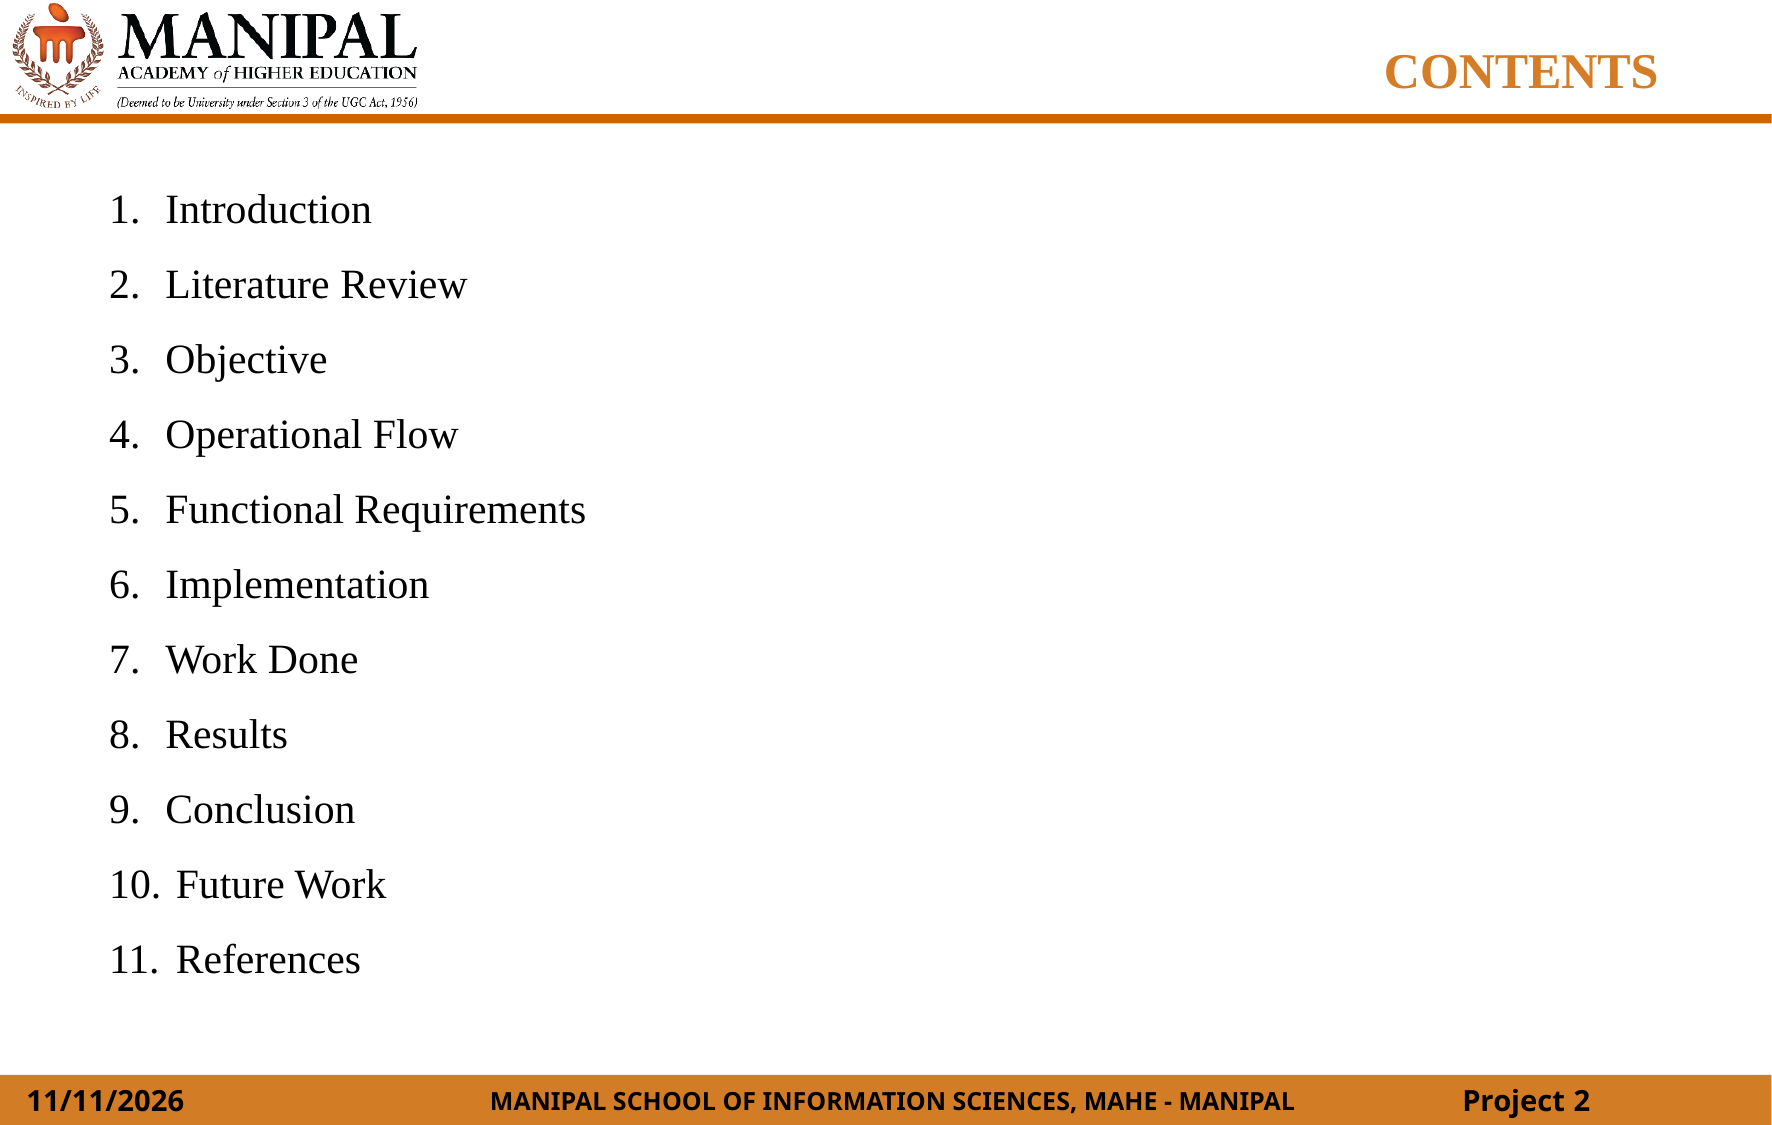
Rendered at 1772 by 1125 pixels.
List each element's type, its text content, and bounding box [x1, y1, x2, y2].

picture [0, 0, 429, 119]
text_box Introduction Literature Review Objective Operational Flow Functional Requirements Implementation Work Done Results Conclusion Future Work References [94, 148, 1545, 1064]
text_box CONTENTS [1322, 30, 1720, 106]
